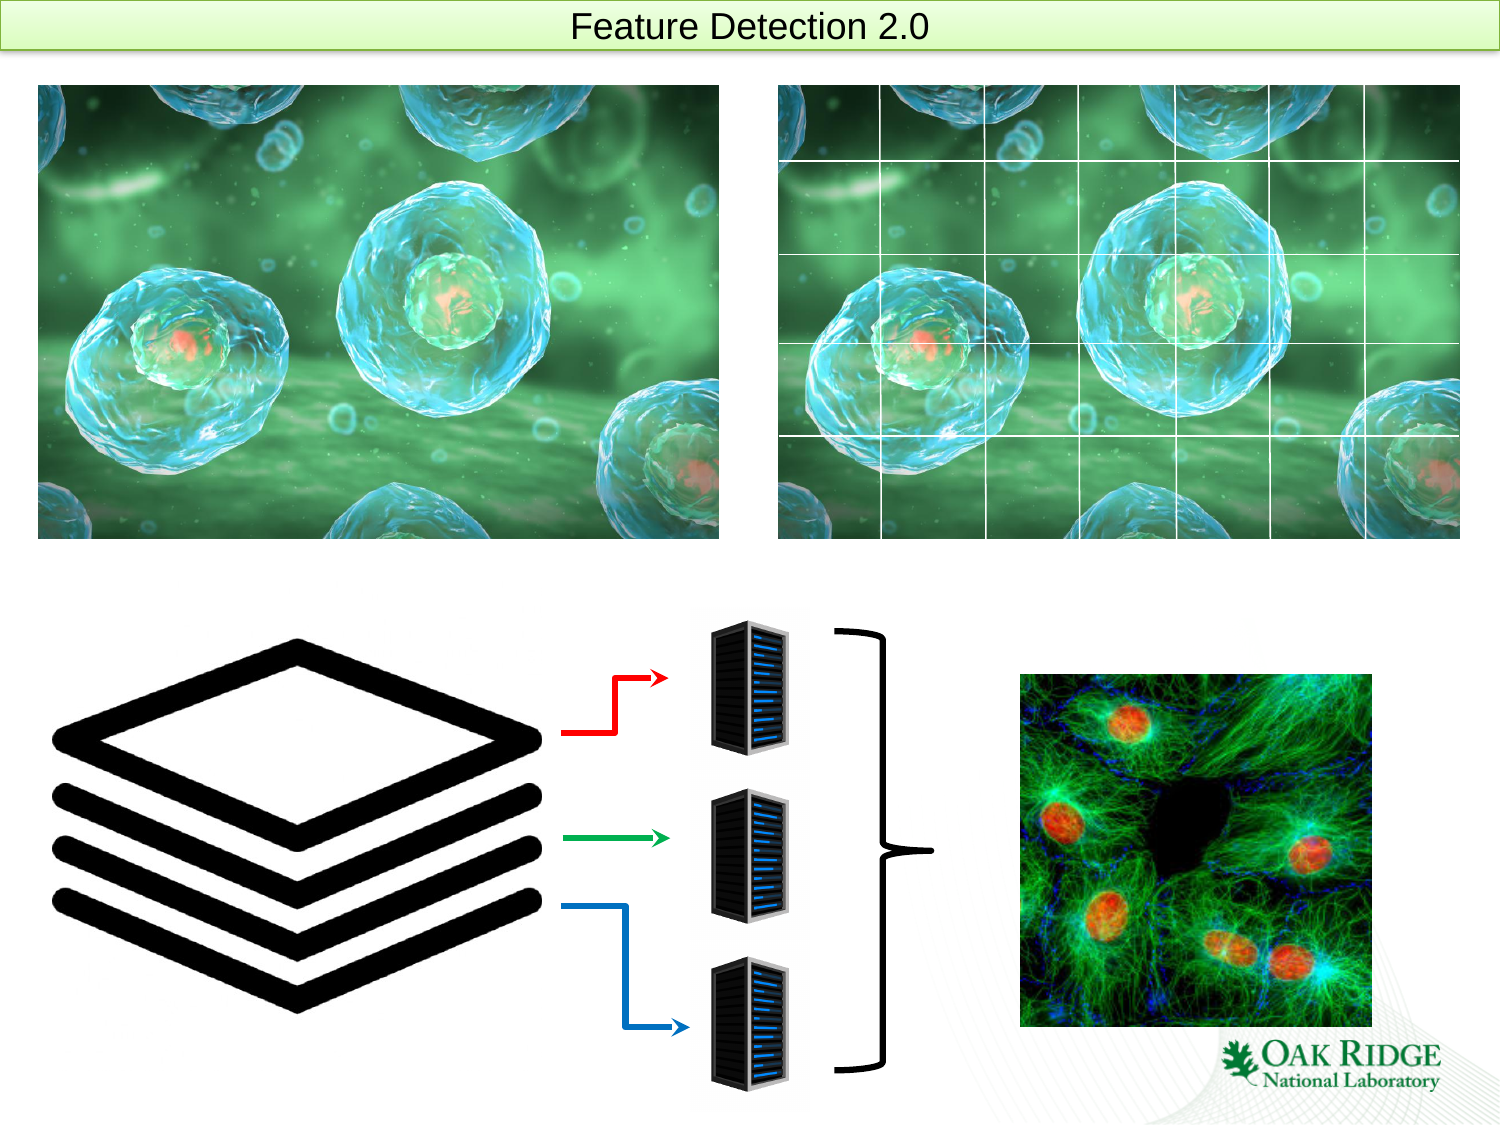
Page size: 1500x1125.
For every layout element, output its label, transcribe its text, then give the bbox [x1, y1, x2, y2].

picture [778, 255, 879, 343]
picture [987, 84, 1077, 160]
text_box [560, 677, 669, 733]
text_box [834, 631, 932, 1071]
picture [689, 607, 811, 1112]
picture [987, 162, 1077, 254]
picture [882, 162, 984, 254]
picture [1271, 162, 1363, 254]
picture [1271, 345, 1363, 435]
picture [778, 84, 879, 160]
picture [778, 255, 1500, 1125]
picture [1177, 84, 1268, 160]
picture [778, 162, 879, 254]
picture [987, 255, 1077, 343]
picture [1080, 84, 1174, 160]
picture [1080, 255, 1174, 343]
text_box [560, 905, 691, 1028]
picture [882, 84, 984, 160]
picture [778, 345, 879, 435]
picture [1177, 162, 1268, 254]
picture [1366, 84, 1460, 160]
picture [51, 580, 542, 1071]
picture [37, 84, 719, 540]
picture [1177, 345, 1268, 435]
picture [987, 345, 1077, 435]
picture [1271, 255, 1363, 343]
picture [882, 255, 984, 343]
picture [1366, 162, 1460, 254]
picture [1080, 162, 1174, 254]
text_box Feature Detection 2.0 [0, 0, 1500, 50]
picture [1177, 255, 1268, 343]
picture [882, 345, 984, 435]
picture [1080, 345, 1174, 435]
picture [1271, 84, 1363, 160]
